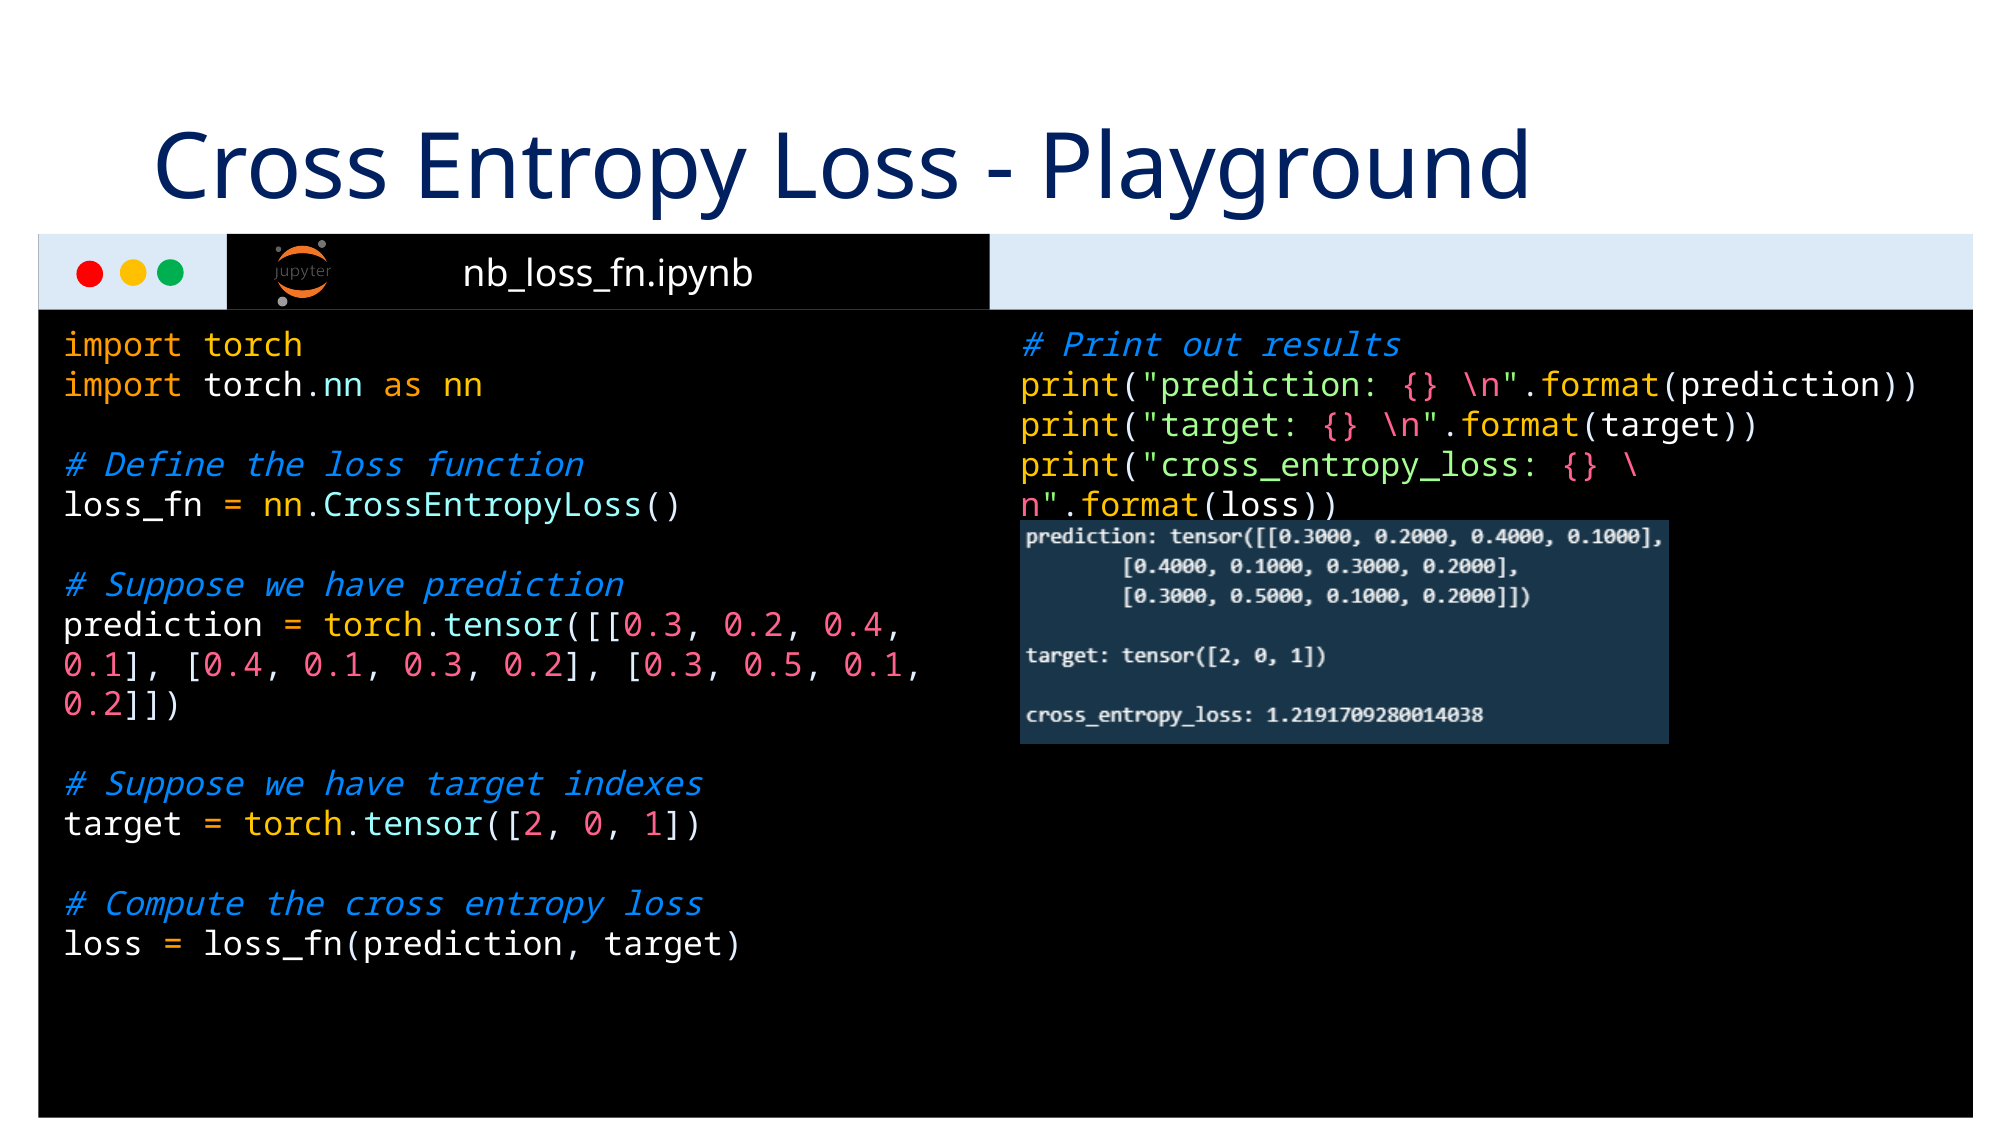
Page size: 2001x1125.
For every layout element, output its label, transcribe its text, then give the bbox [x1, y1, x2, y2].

title Cross Entropy Loss - Playground [137, 59, 1952, 232]
text_box [37, 311, 1974, 1119]
text_box nb_loss_fn.ipynb [225, 232, 991, 311]
text_box import torch import torch.nn as nn # Define the loss function loss_fn = nn.CrossEntropyLoss() # Suppose we have prediction prediction = torch.tensor([[0.3, 0.2, 0.4, 0.1], [0.4, 0.1, 0.3, 0.2], [0.3, 0.5, 0.1, 0.2]]) # Suppose we have target indexes target = torch.tensor([2, 0, 1]) # Compute the cross entropy loss loss = loss_fn(prediction, target) [48, 315, 990, 1010]
picture [1019, 520, 1670, 745]
text_box [991, 232, 1974, 311]
text_box [37, 232, 225, 311]
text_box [75, 258, 185, 288]
text_box # Print out results print("prediction: {} \n".format(prediction)) print("target: {} \n".format(target)) print("cross_entropy_loss: {} \n".format(loss)) [1005, 315, 1947, 531]
picture [273, 239, 333, 308]
